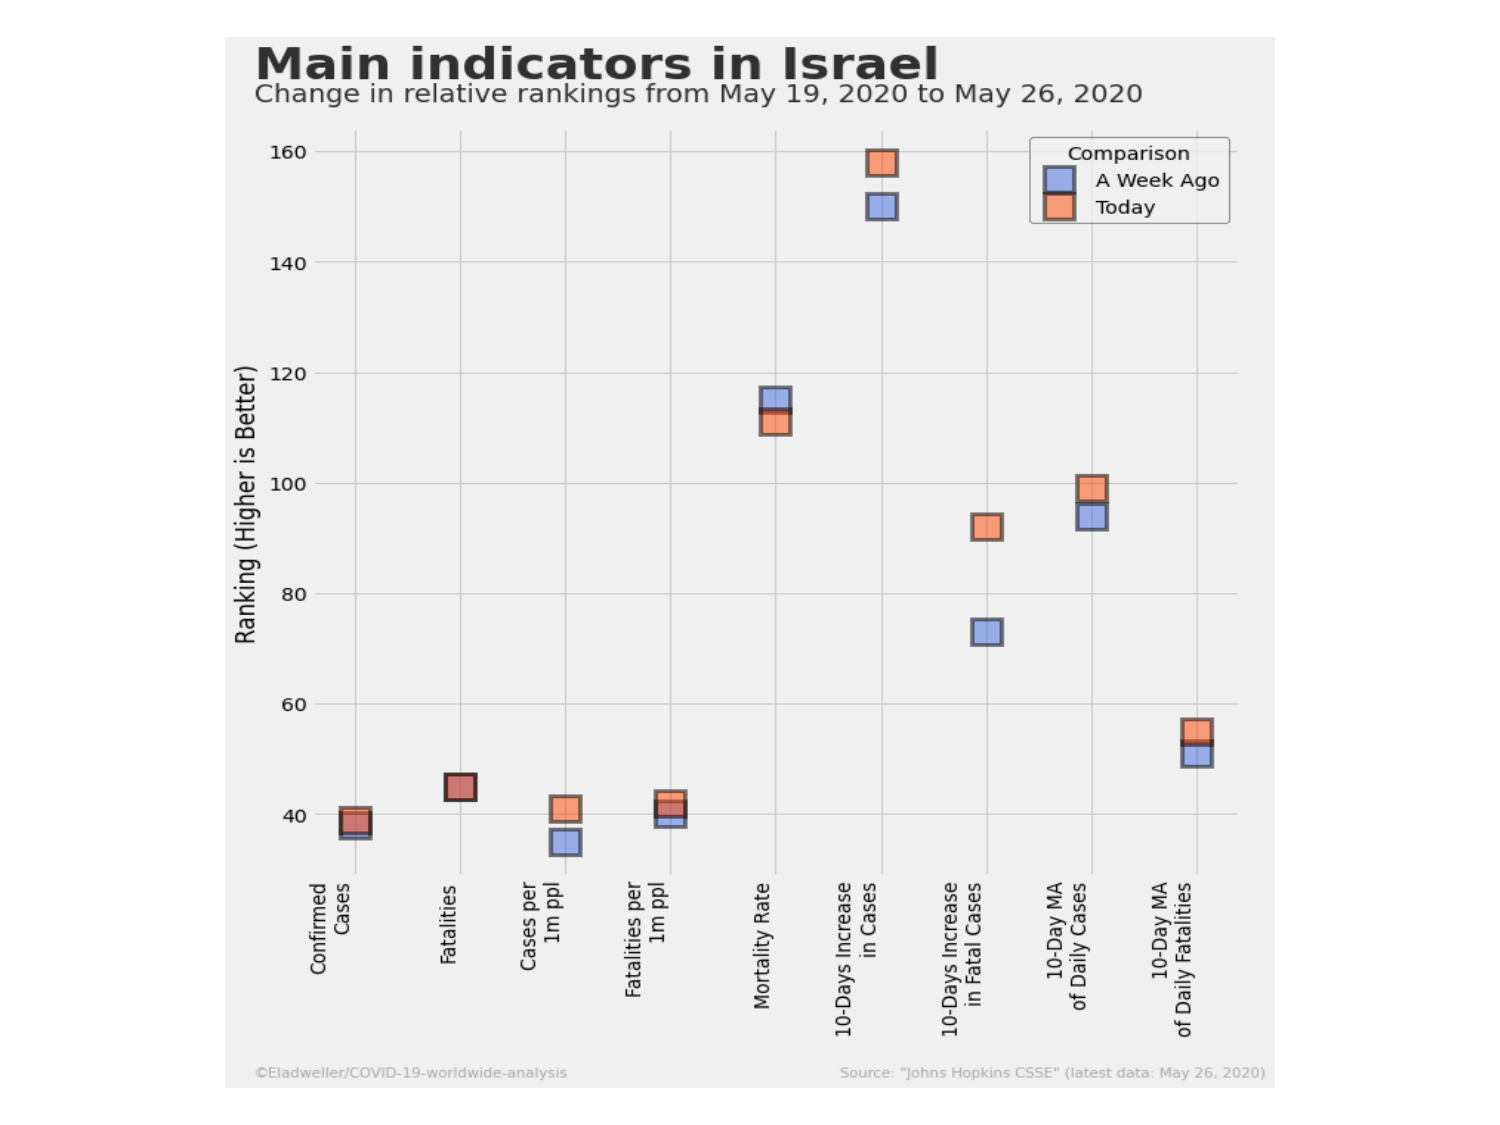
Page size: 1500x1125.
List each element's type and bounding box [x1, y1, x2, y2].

picture [224, 37, 1276, 1088]
